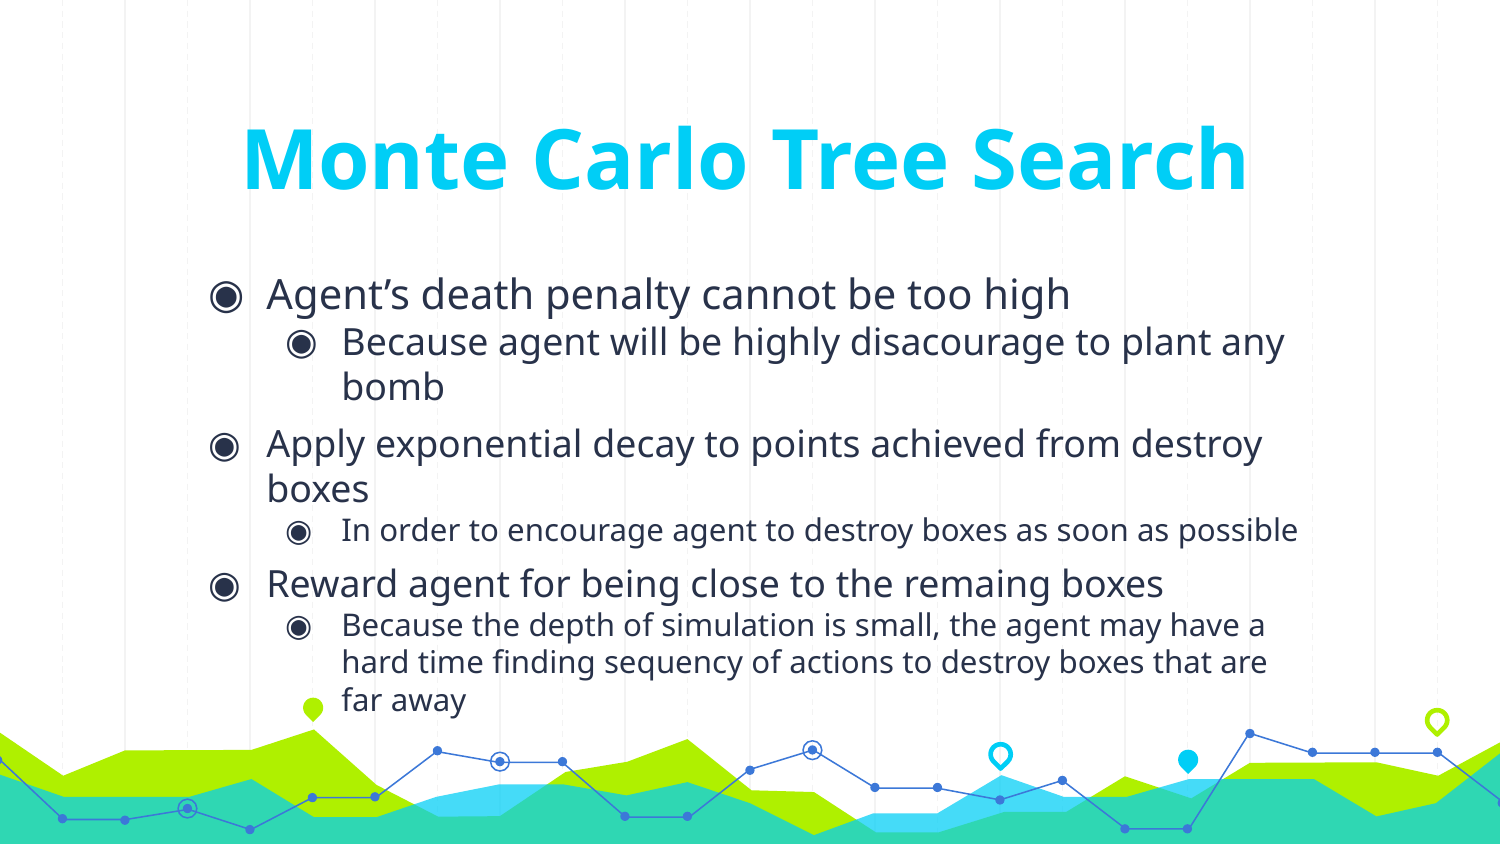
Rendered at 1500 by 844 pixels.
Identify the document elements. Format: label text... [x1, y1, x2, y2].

title Monte Carlo Tree Search [171, 103, 1320, 222]
list Agent’s death penalty cannot be too high Because agent will be highly disacourage to plant any bomb Apply exponential decay to points achieved from destroy boxes In order to encourage agent to destroy boxes as soon as possible Reward agent for being close to the remaing boxes Because the depth of simulation is small, the agent may have a hard time finding sequency of actions to destroy boxes that are far away [176, 252, 1325, 568]
